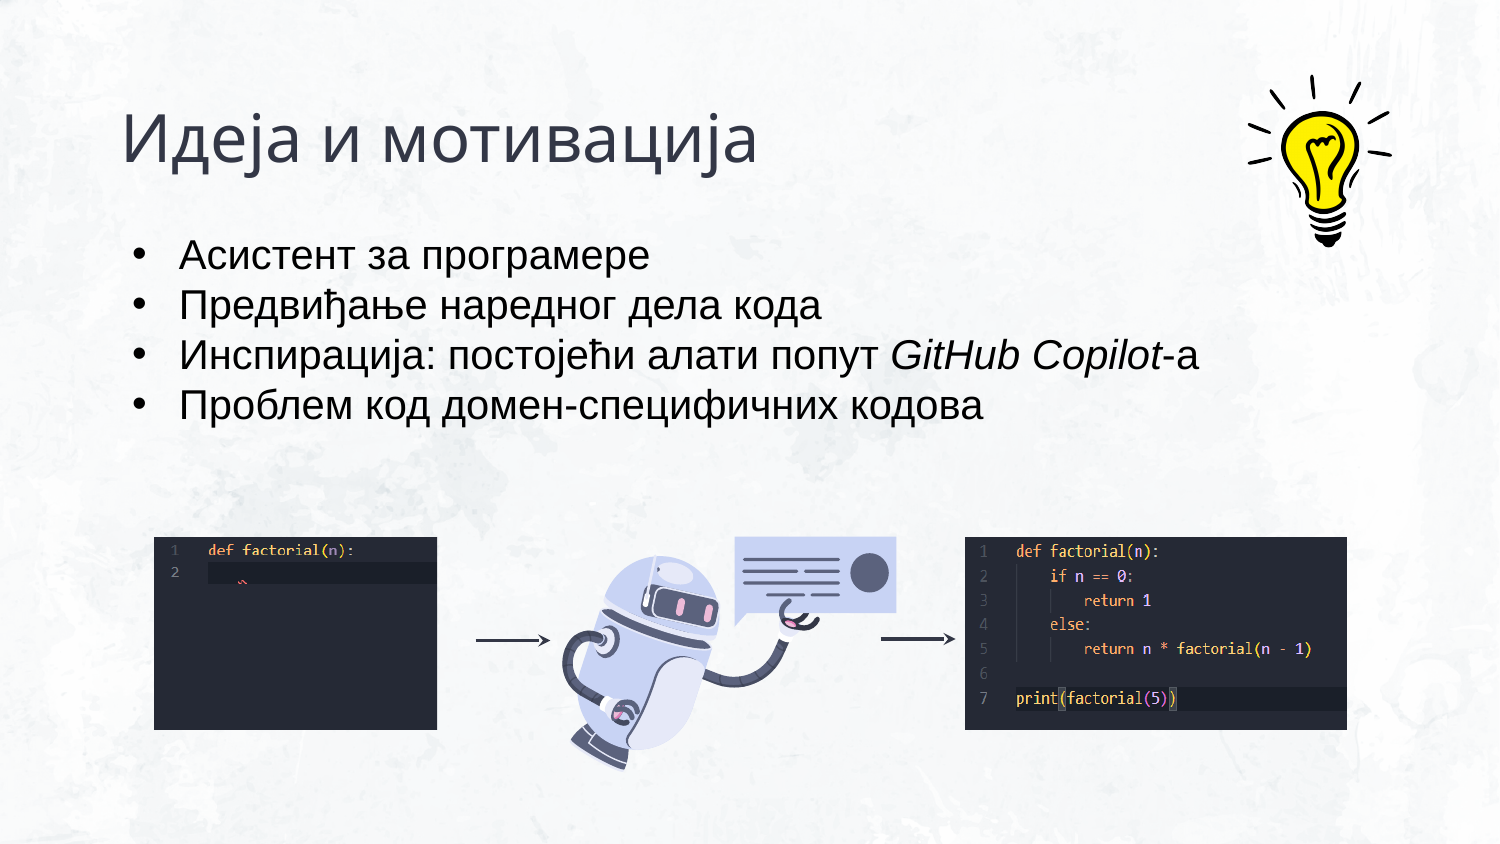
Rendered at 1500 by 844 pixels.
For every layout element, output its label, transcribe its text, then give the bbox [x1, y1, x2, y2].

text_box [153, 536, 1347, 773]
picture [0, 0, 1500, 844]
text_box Асистент за програмере Предвиђање наредног дела кода Инспирација: постојећи алати попут GitHub Copilot-a Проблем код домен-специфичних кодова [117, 220, 1310, 436]
title Идеја и мотивација [105, 68, 807, 185]
